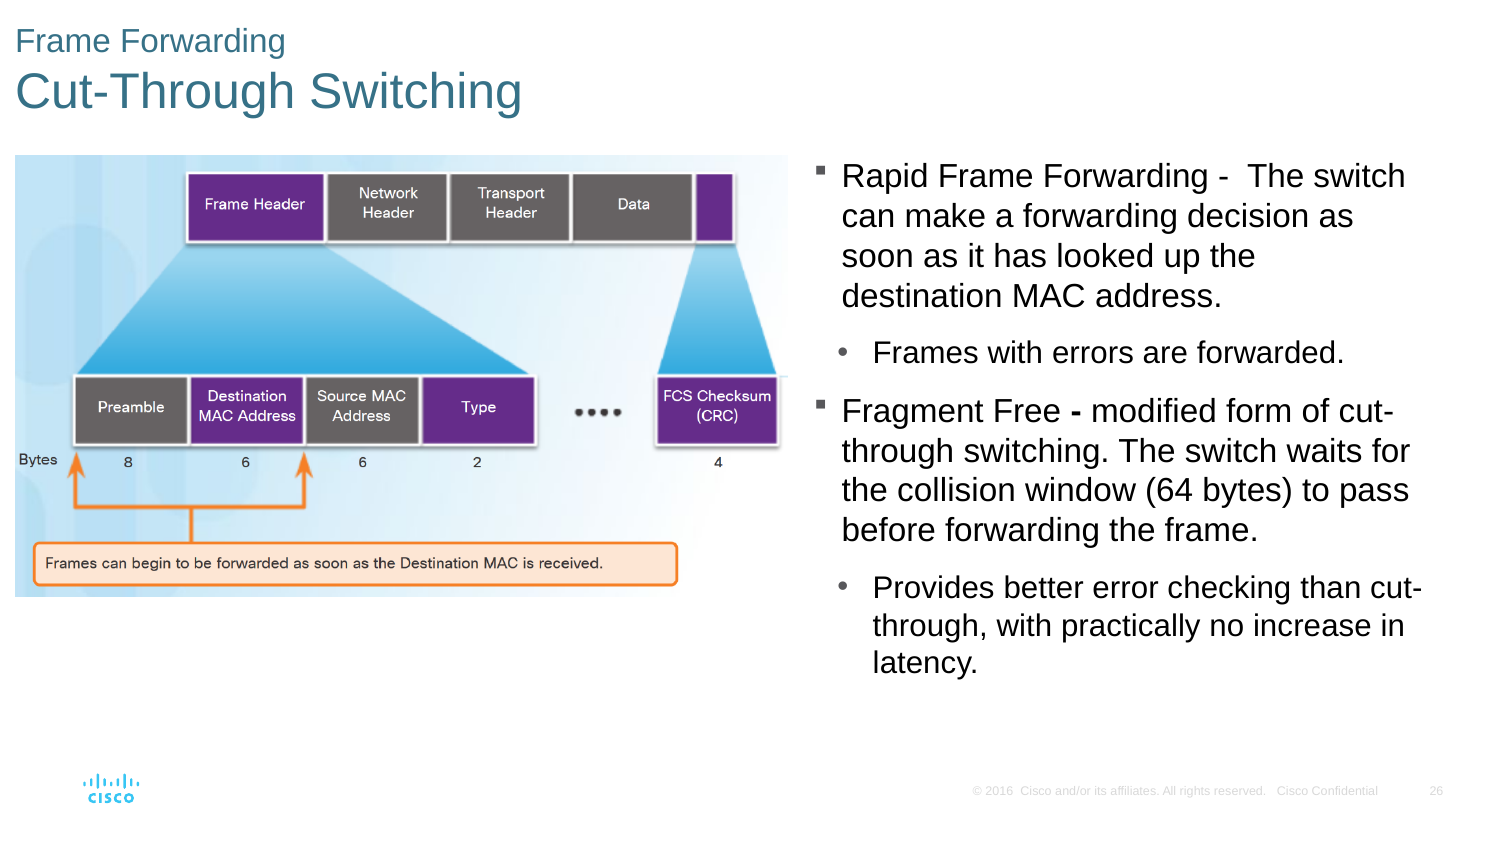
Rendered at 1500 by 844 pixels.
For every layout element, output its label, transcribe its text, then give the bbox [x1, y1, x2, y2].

title Frame Forwarding Cut-Through Switching [0, 6, 1500, 131]
picture [14, 155, 789, 597]
list Rapid Frame Forwarding - The switch can make a forwarding decision as soon as it has looked up the destination MAC address. Frames with errors are forwarded. Fragment Free - modified form of cut-through switching. The switch waits for the collision window (64 bytes) to pass before forwarding the frame. Provides better error checking than cut-through, with practically no increase in latency. [799, 146, 1441, 729]
